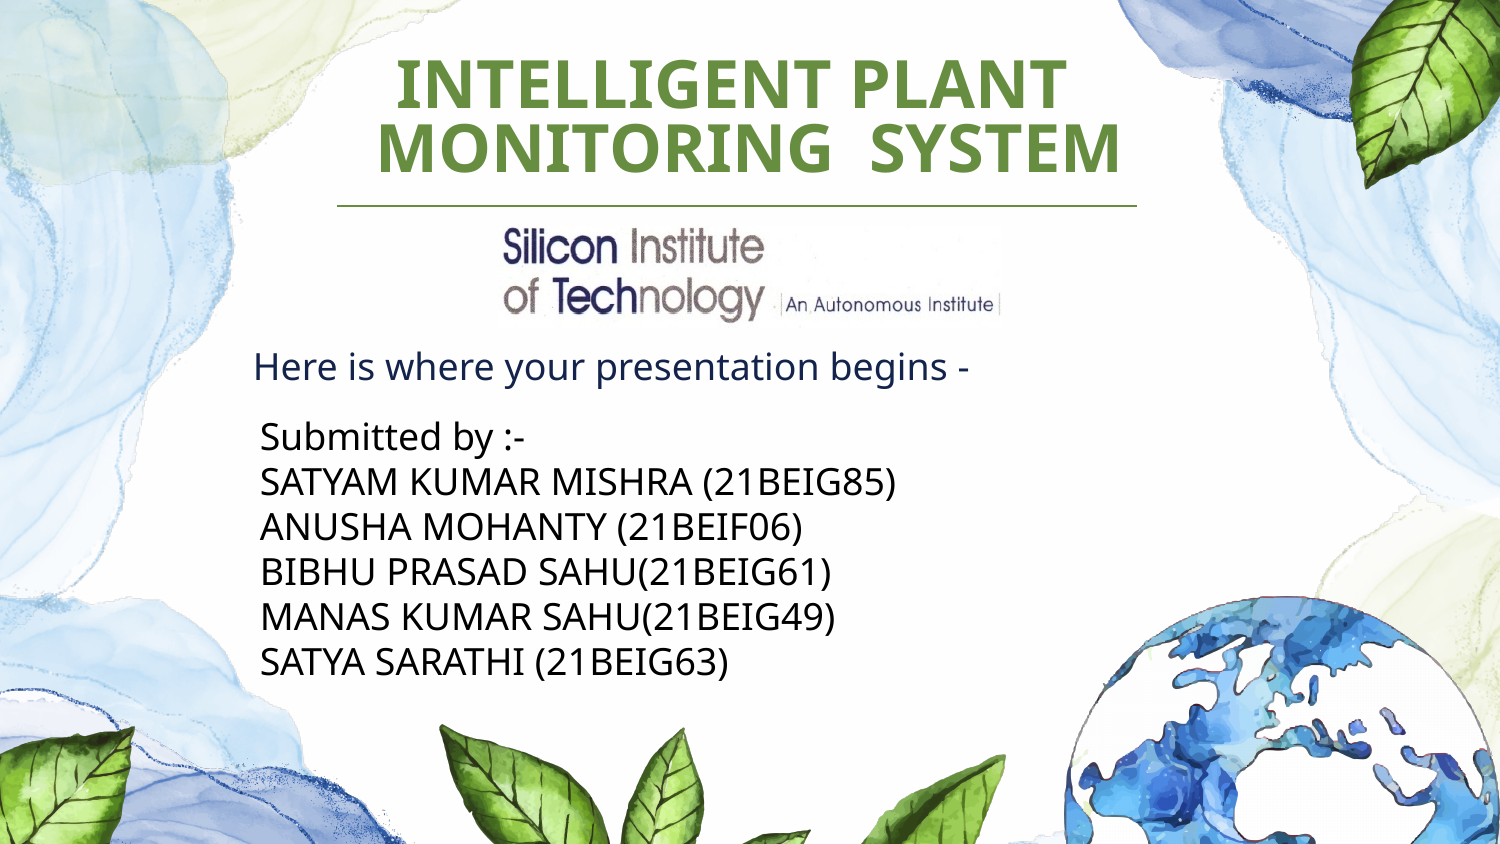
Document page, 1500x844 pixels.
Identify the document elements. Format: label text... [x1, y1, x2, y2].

picture [0, 607, 1046, 844]
title INTELLIGENT PLANT MONITORING SYSTEM [244, 30, 1255, 213]
picture [1056, 0, 1500, 199]
subtitle Here is where your presentation begins - [182, 331, 1041, 399]
picture [498, 225, 1002, 328]
text_box Submitted by :- SATYAM KUMAR MISHRA (21BEIG85) ANUSHA MOHANTY (21BEIF06) BIBHU PRASAD SAHU(21BEIG61) MANAS KUMAR SAHU(21BEIG49) SATYA SARATHI (21BEIG63) [244, 405, 1126, 736]
picture [1064, 596, 1500, 844]
